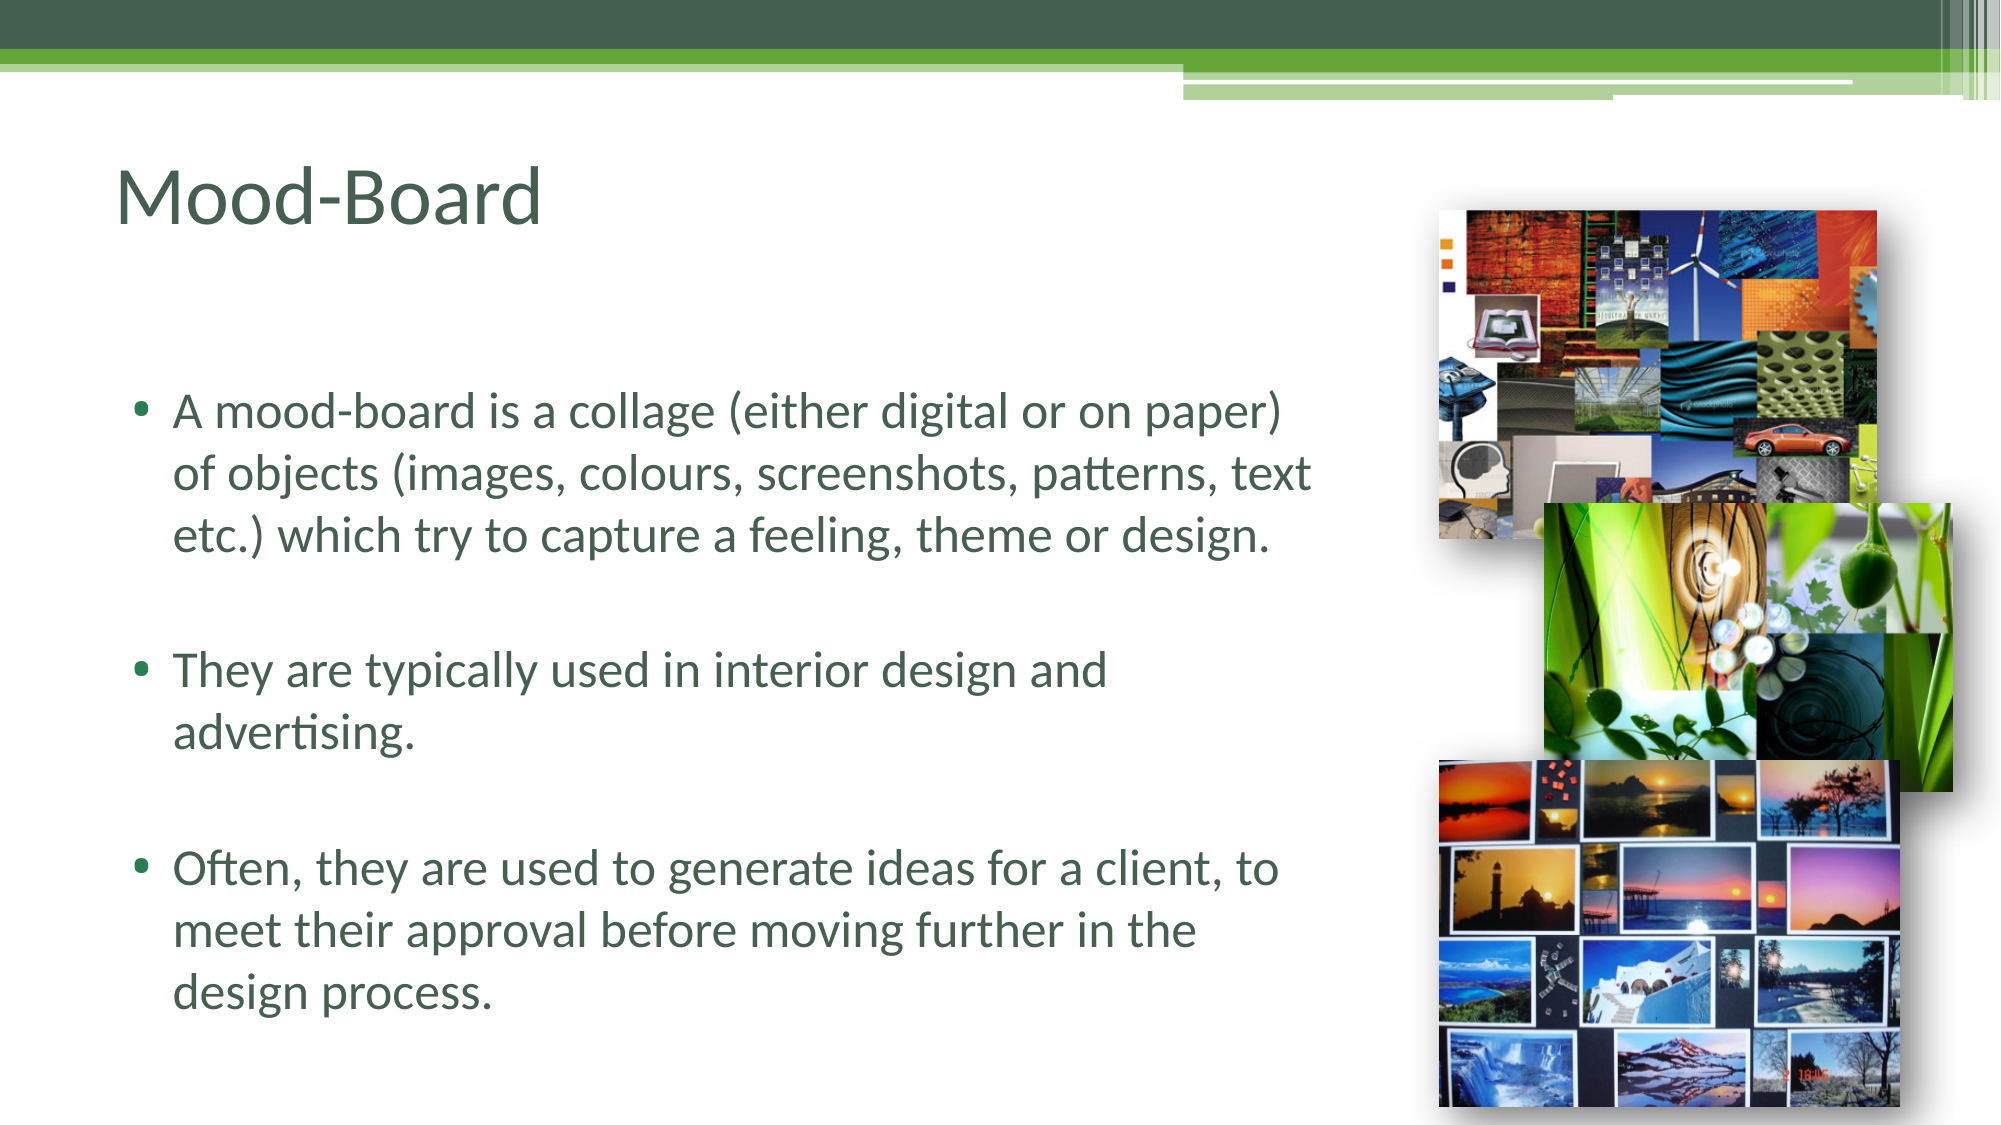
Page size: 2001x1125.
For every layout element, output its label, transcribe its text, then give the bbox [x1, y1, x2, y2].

list A mood-board is a collage (either digital or on paper) of objects (images, colours, screenshots, patterns, text etc.) which try to capture a feeling, theme or design. They are typically used in interior design and advertising. Often, they are used to generate ideas for a client, to meet their approval before moving further in the design process. [99, 368, 1337, 1079]
picture [1439, 210, 1953, 1107]
title Mood-Board [99, 130, 1900, 253]
